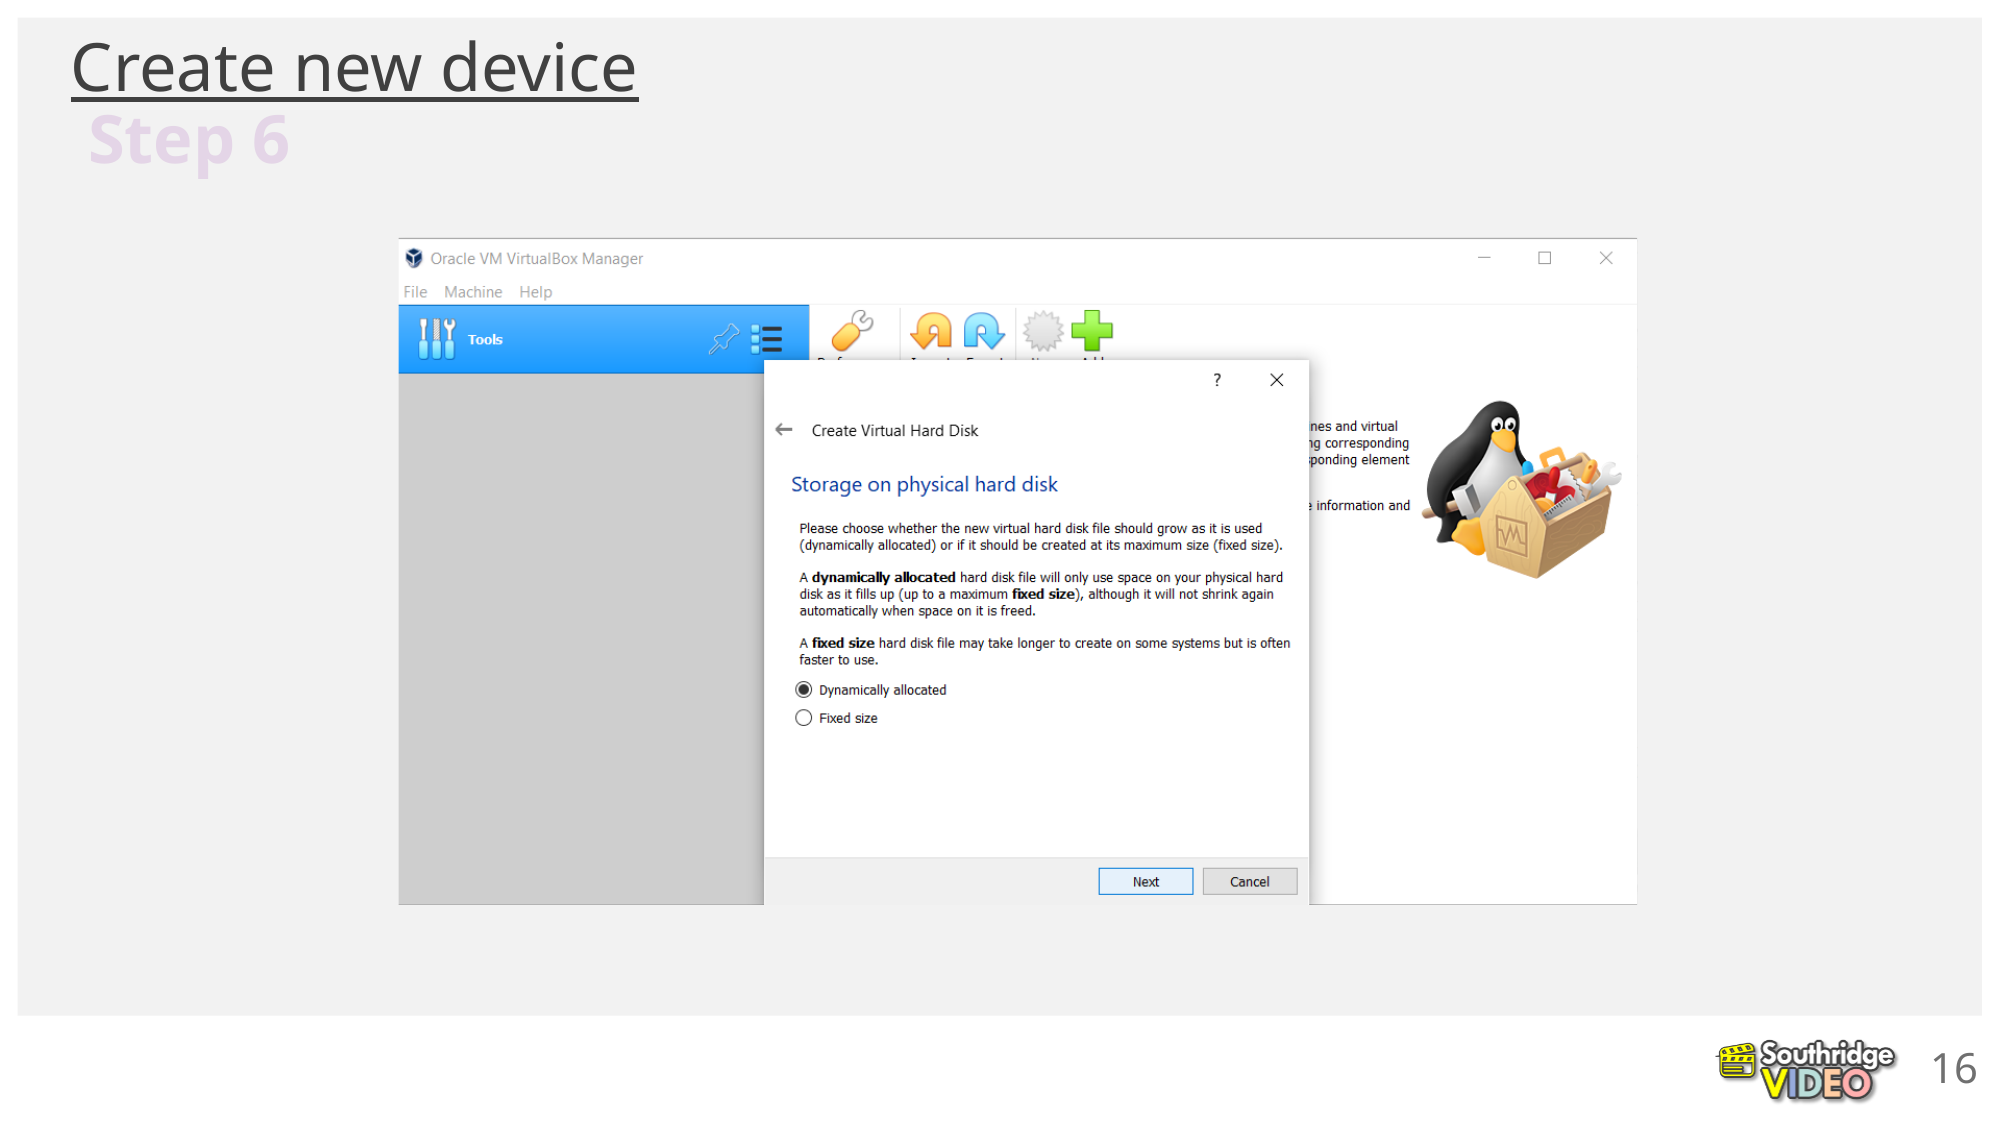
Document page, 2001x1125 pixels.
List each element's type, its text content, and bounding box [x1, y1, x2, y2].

picture [398, 237, 1638, 905]
title Create new device Step 6 [70, 70, 1932, 142]
slide_number 16 [1917, 1024, 1979, 1116]
picture [1713, 1022, 1912, 1125]
